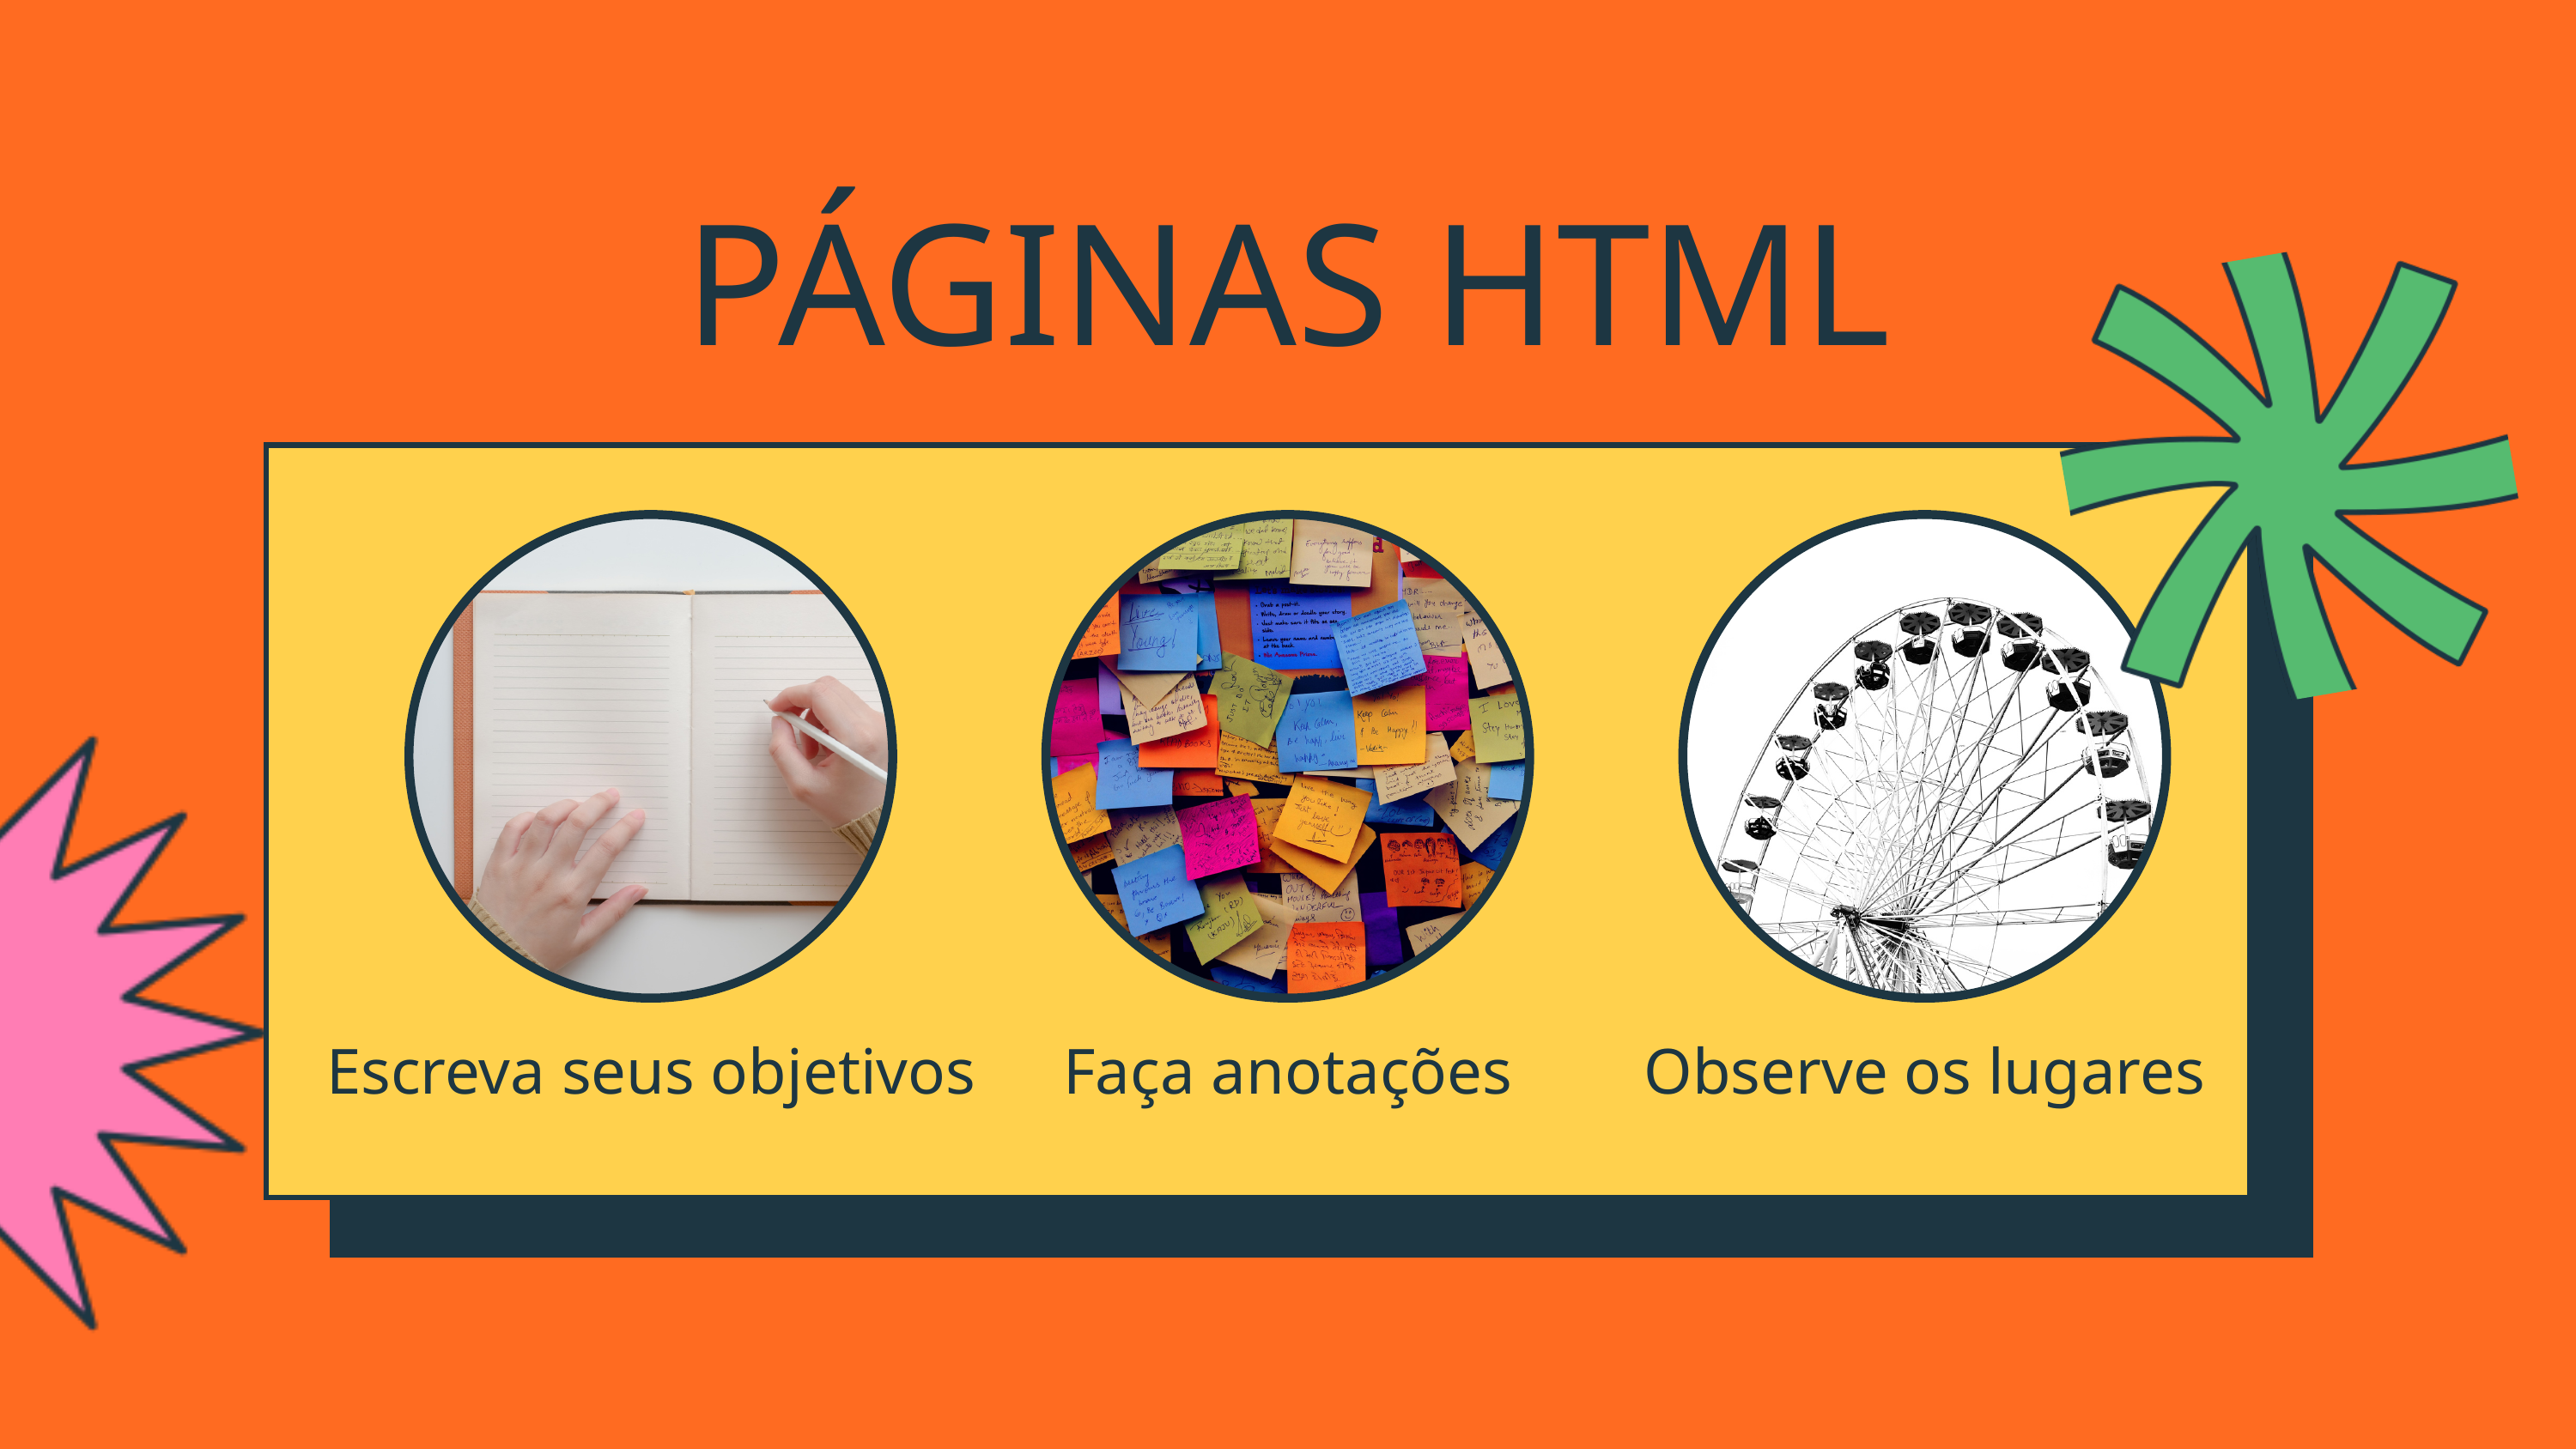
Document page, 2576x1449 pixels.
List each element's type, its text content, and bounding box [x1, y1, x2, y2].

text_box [398, 504, 904, 1008]
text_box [1672, 504, 2178, 1008]
text_box PÁGINAS HTML [617, 206, 1959, 379]
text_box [330, 504, 2314, 1258]
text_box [1035, 504, 1540, 1008]
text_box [266, 445, 2251, 1198]
text_box [2032, 220, 2546, 695]
text_box [0, 697, 267, 1372]
